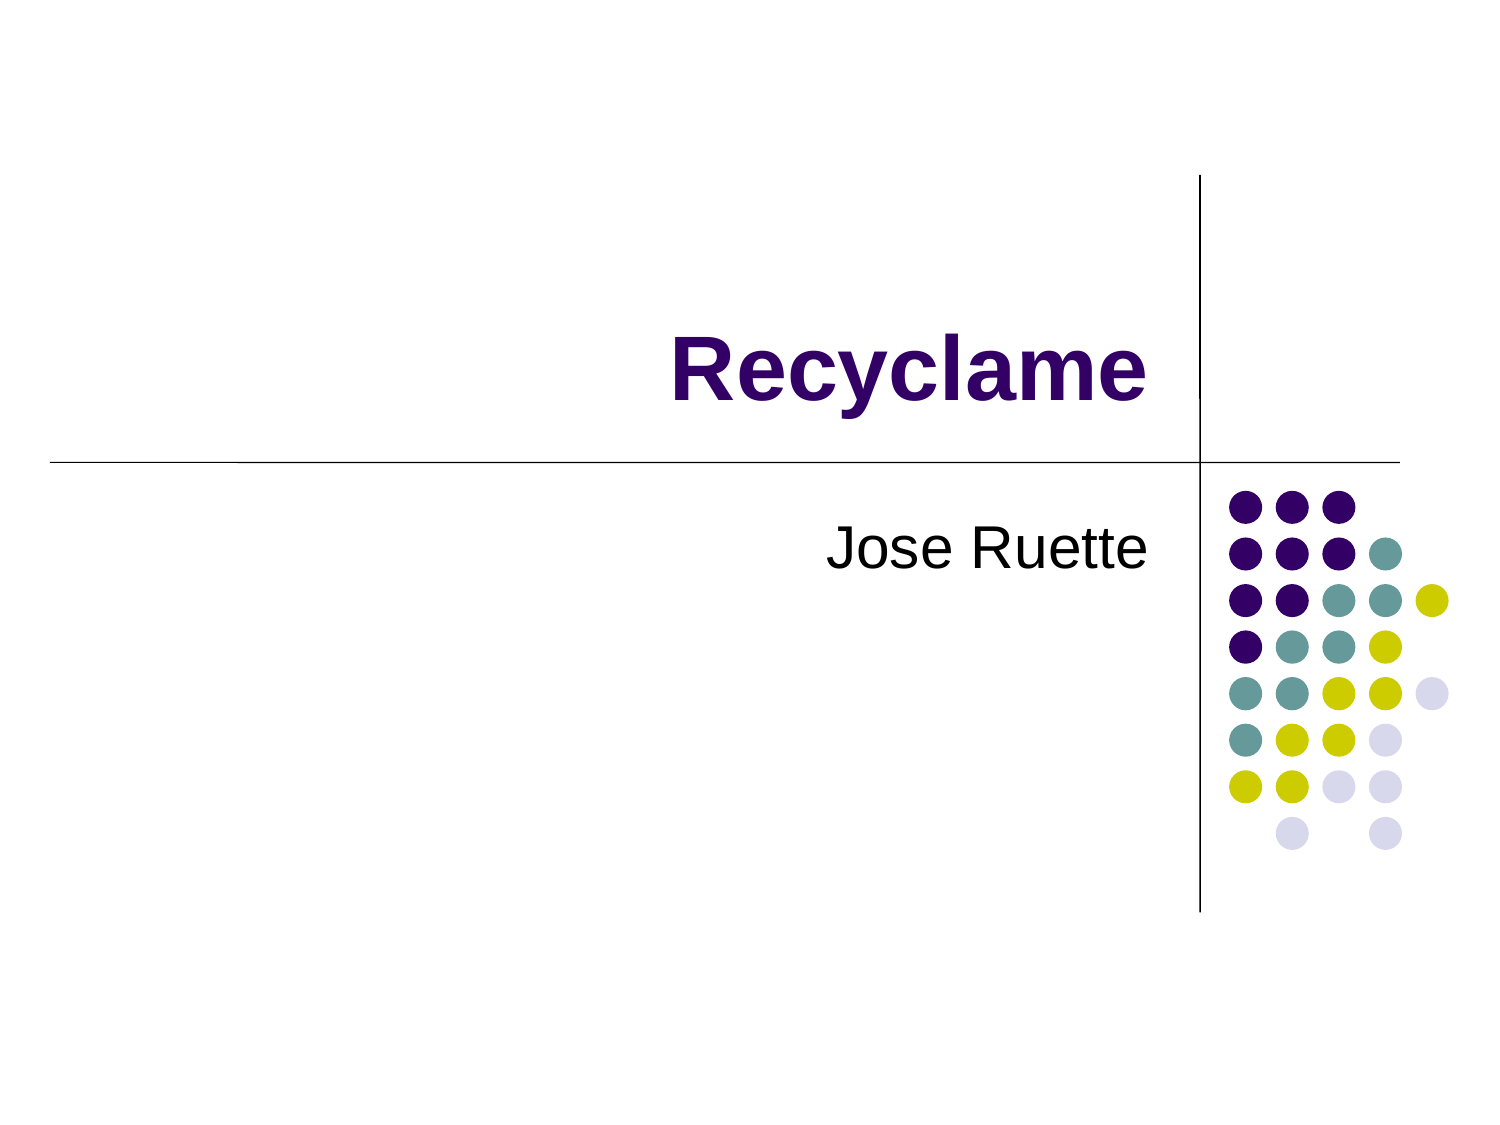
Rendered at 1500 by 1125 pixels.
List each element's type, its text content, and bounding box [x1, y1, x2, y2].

subtitle Jose Ruette [139, 500, 1165, 888]
title Recyclame [51, 76, 1165, 427]
